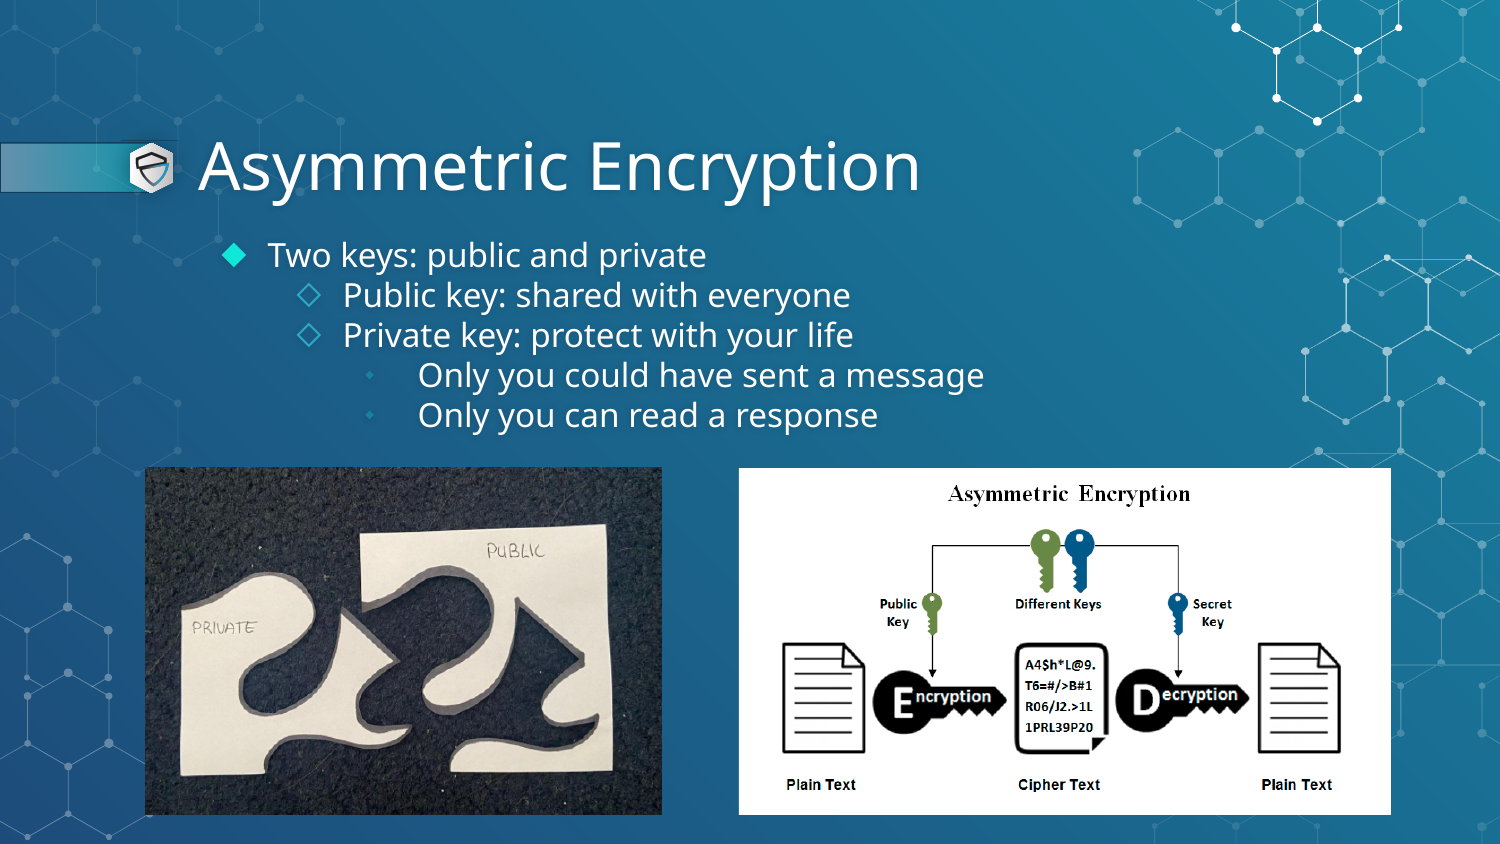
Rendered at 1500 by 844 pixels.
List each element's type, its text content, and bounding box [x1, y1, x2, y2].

list Two keys: public and private Public key: shared with everyone Private key: protect with your life Only you could have sent a message Only you can read a response [192, 234, 1297, 733]
picture [121, 140, 178, 198]
picture [738, 467, 1392, 815]
picture [144, 467, 662, 815]
title Asymmetric Encryption [198, 140, 1302, 198]
